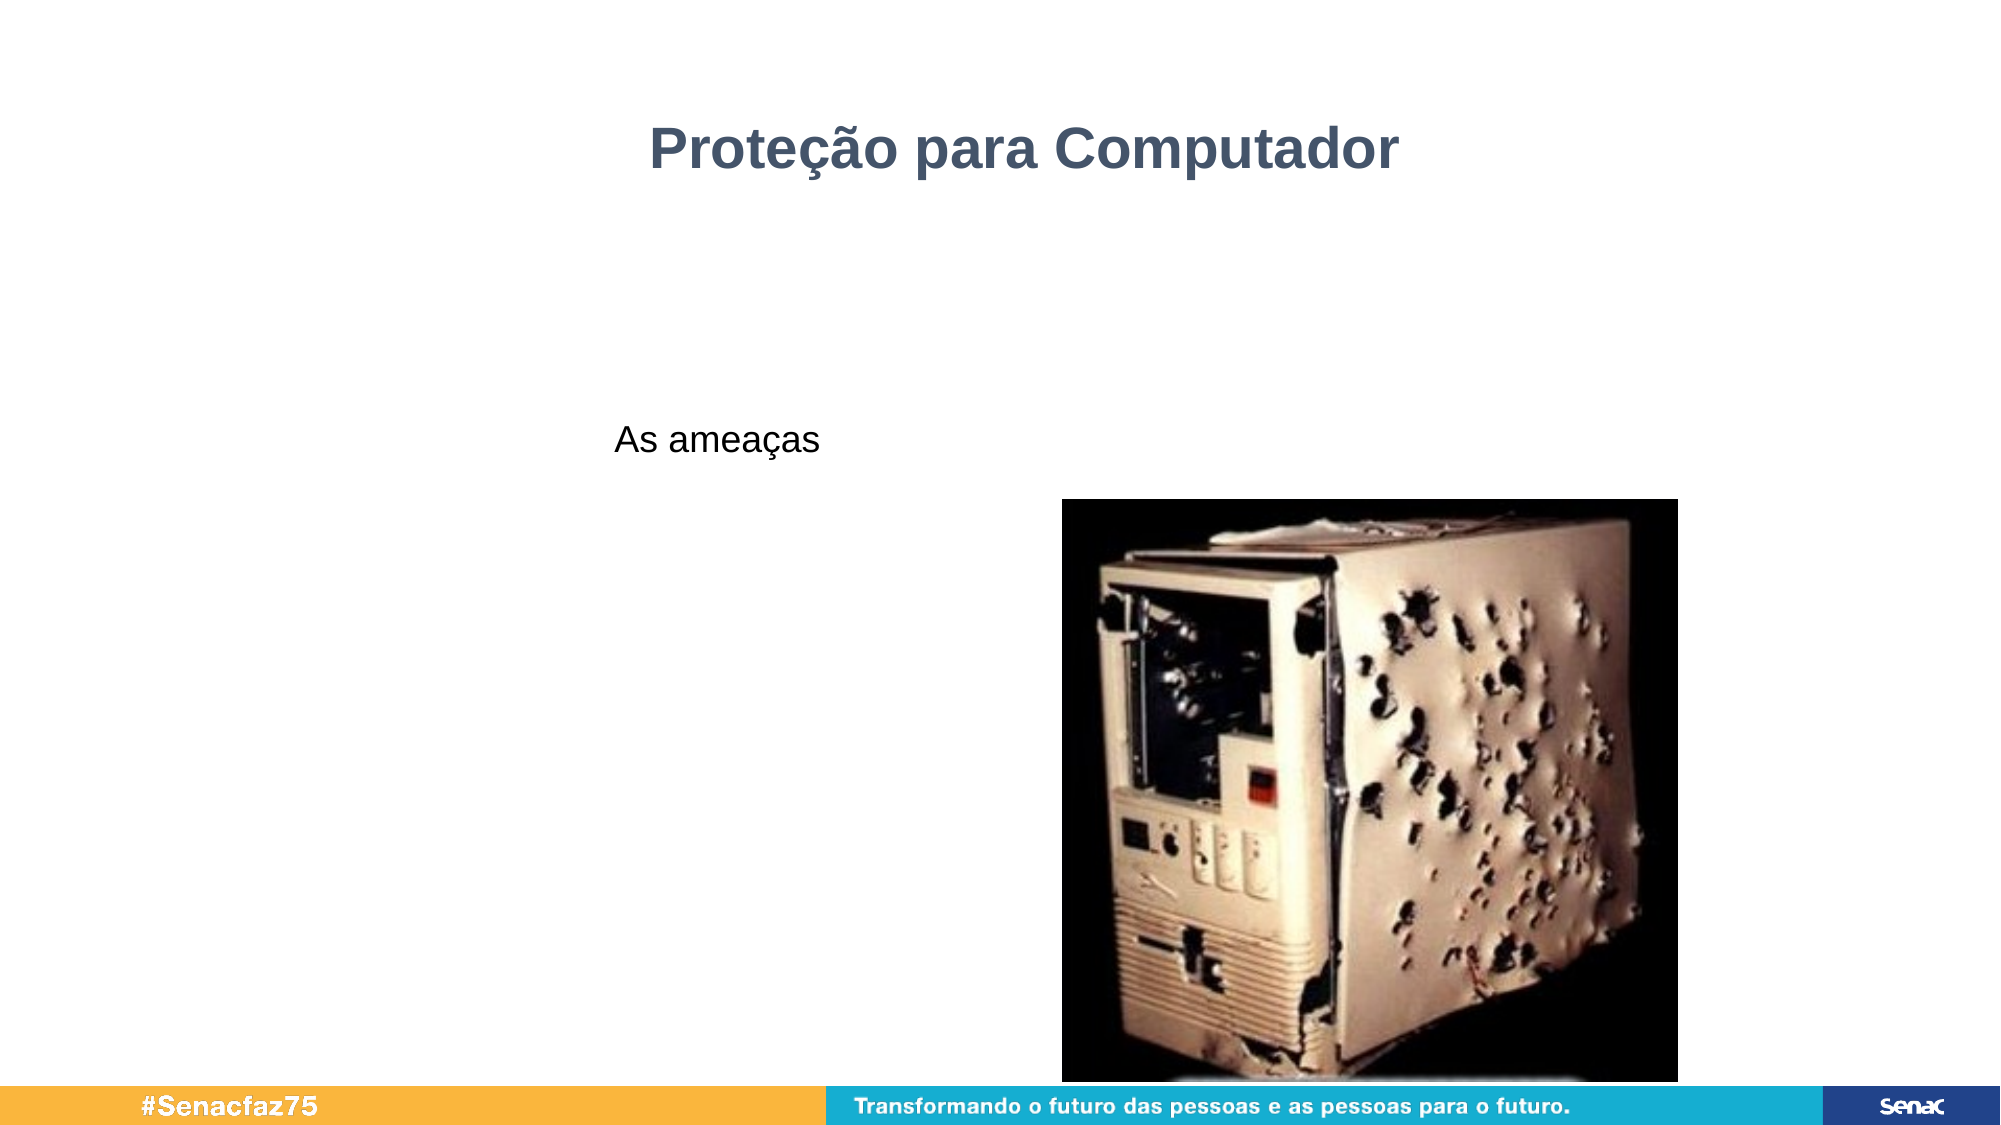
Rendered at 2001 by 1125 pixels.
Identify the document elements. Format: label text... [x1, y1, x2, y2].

text_box Proteção para Computador [437, 112, 1613, 188]
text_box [1062, 499, 1678, 1082]
text_box As ameaças [599, 412, 836, 468]
picture [0, 1078, 2000, 1125]
